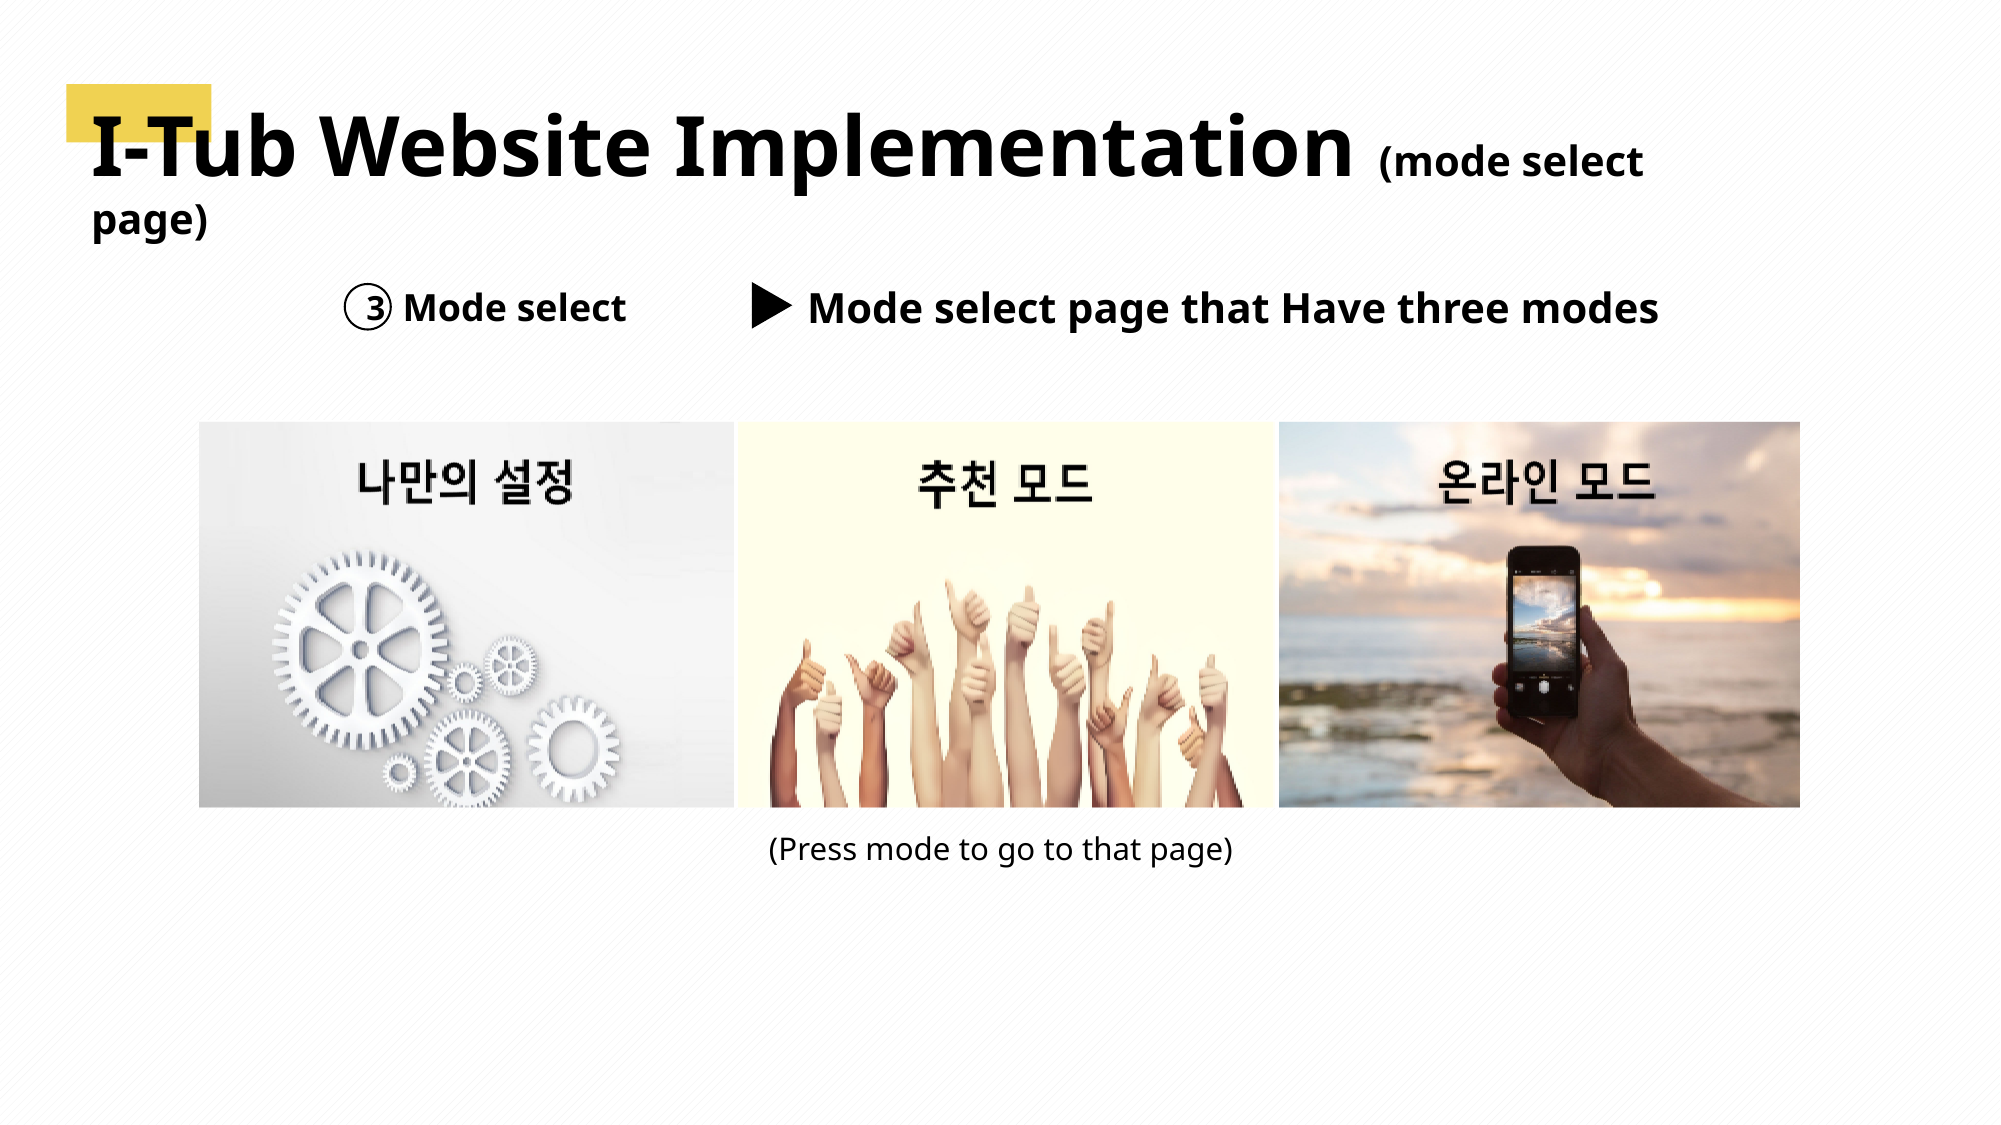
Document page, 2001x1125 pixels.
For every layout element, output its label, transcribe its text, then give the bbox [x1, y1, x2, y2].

text_box (Press mode to go to that page) [754, 822, 1538, 875]
text_box [65, 83, 213, 143]
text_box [306, 276, 685, 337]
text_box [750, 280, 795, 331]
text_box I-Tub Website Implementation (mode select page) [76, 85, 1724, 251]
text_box Mode select page that Have three modes [792, 274, 2000, 339]
picture [199, 420, 1800, 808]
